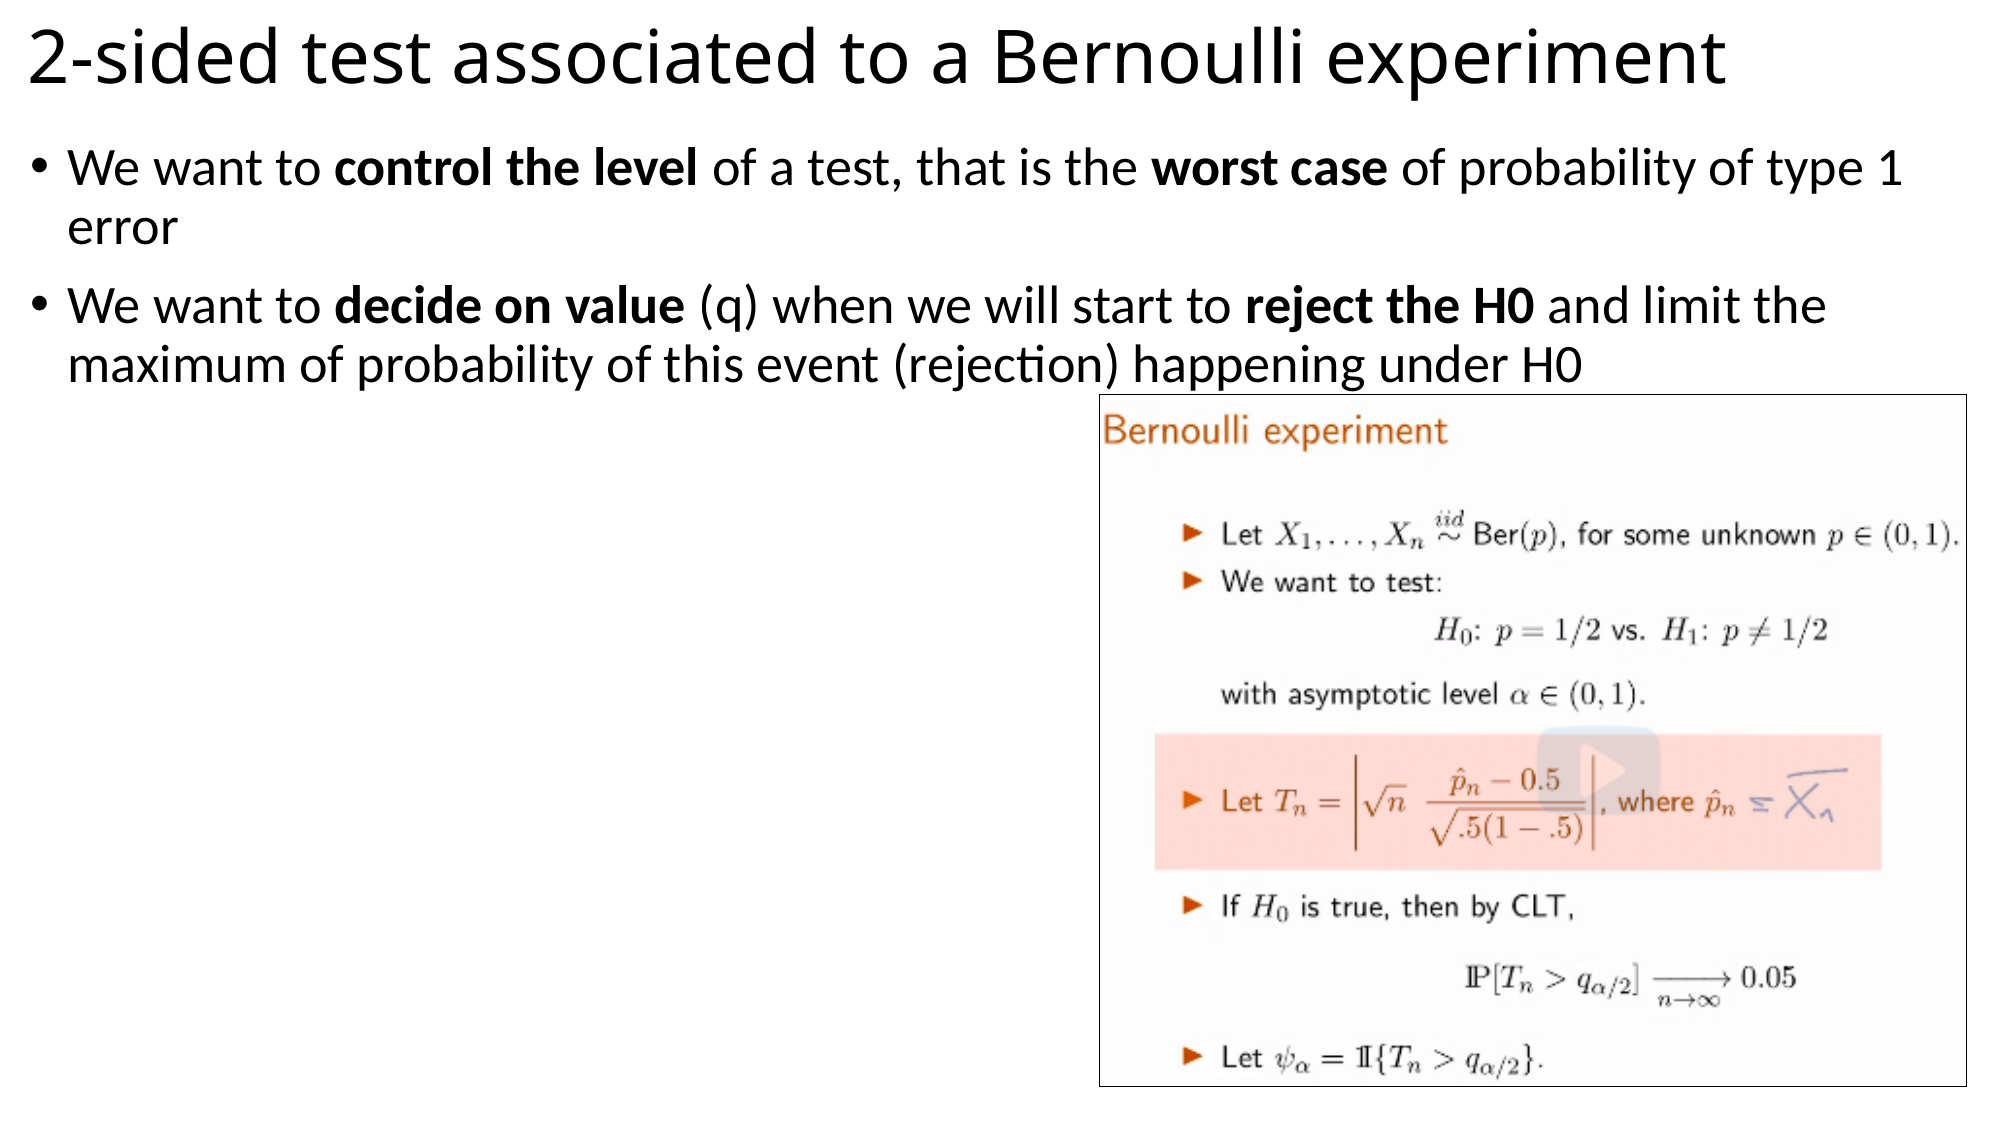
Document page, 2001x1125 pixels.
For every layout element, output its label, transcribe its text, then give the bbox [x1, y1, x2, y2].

picture [1099, 394, 1967, 1087]
list We want to control the level of a test, that is the worst case of probability of type 1 error We want to decide on value (q) when we will start to reject the H0 and limit the maximum of probability of this event (rejection) happening under H0 [15, 131, 1974, 1108]
title 2-sided test associated to a Bernoulli experiment [12, 11, 1974, 109]
